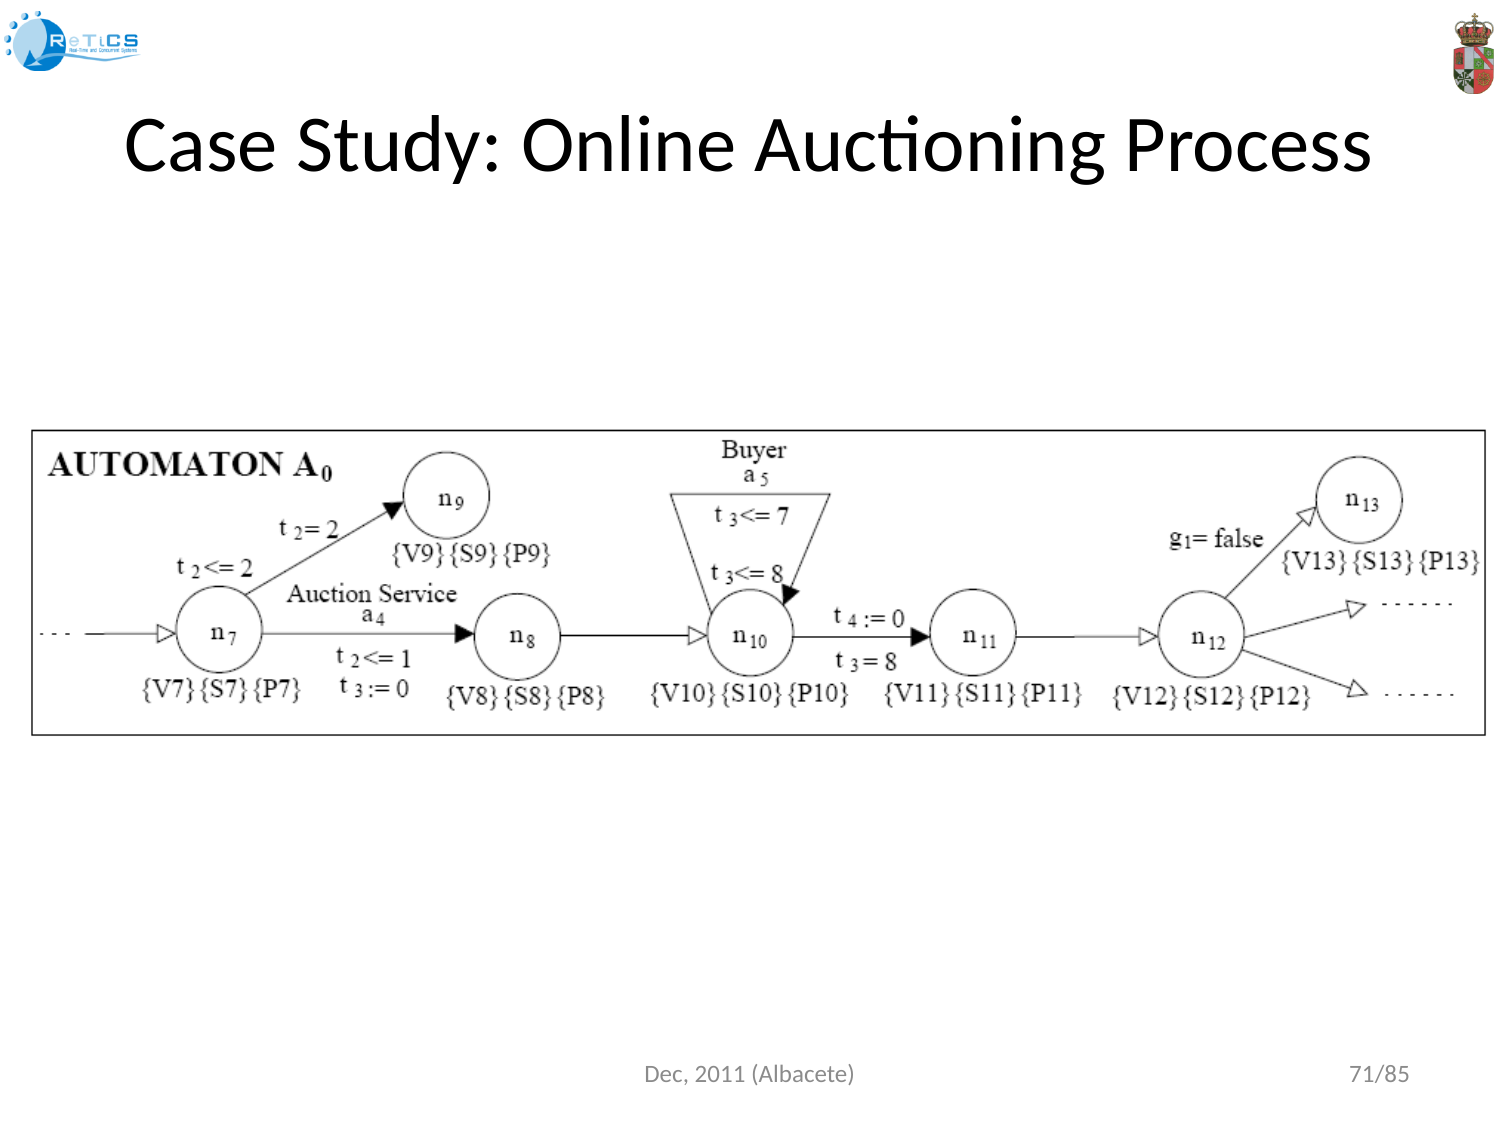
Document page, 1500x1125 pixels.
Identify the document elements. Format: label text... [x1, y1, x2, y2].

footer Dec, 2011 (Albacete) [512, 1042, 988, 1103]
picture [29, 427, 1489, 739]
picture [1452, 11, 1494, 94]
slide_number 71/85 [1074, 1042, 1425, 1103]
picture [4, 10, 141, 71]
title Case Study: Online Auctioning Process [75, 45, 1425, 233]
